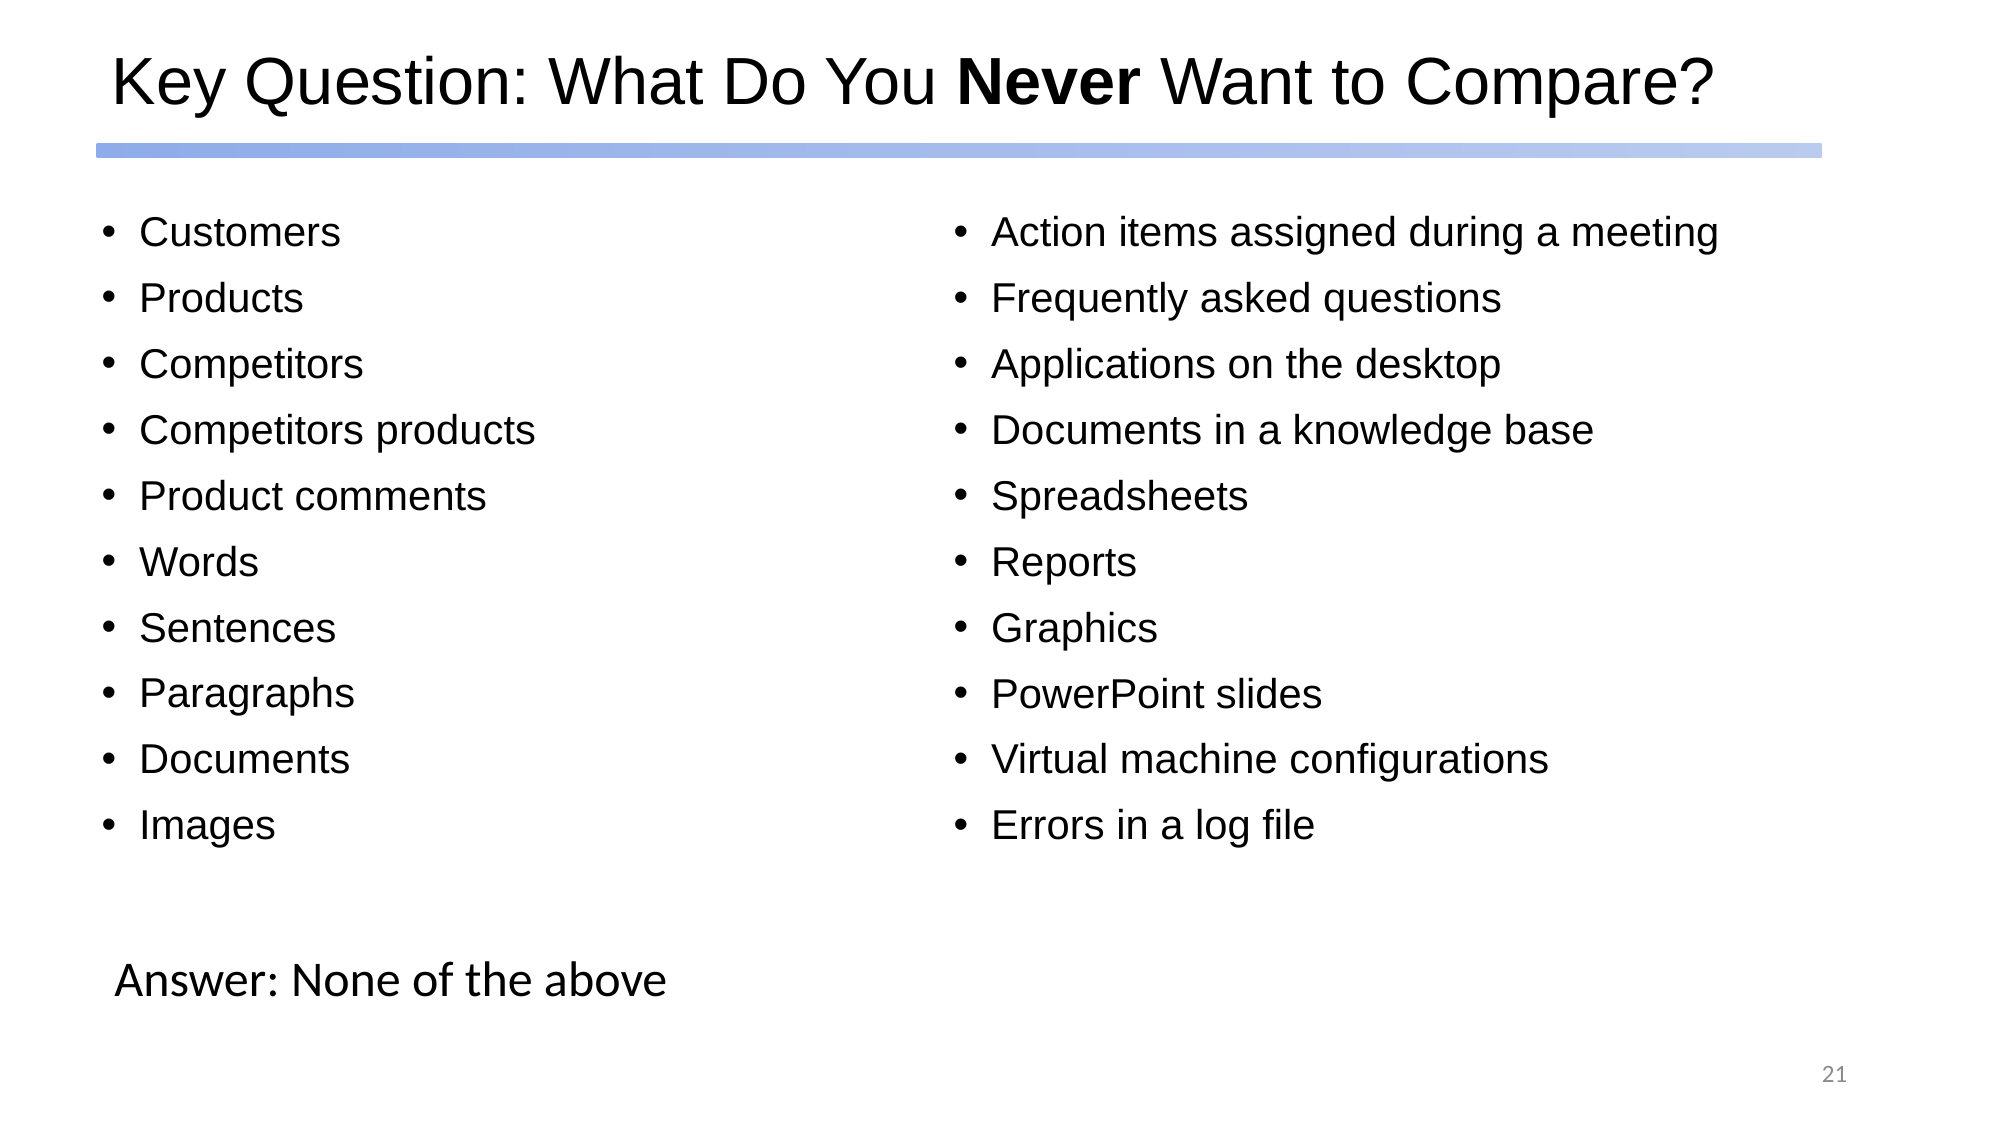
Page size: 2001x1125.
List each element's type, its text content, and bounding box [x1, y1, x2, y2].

text_box Action items assigned during a meeting Frequently asked questions Applications on the desktop Documents in a knowledge base Spreadsheets Reports Graphics PowerPoint slides Virtual machine configurations Errors in a log file [938, 203, 1742, 950]
slide_number 21 [1412, 1042, 1863, 1103]
text_box Answer: None of the above [99, 939, 683, 1015]
list Customers Products Competitors Competitors products Product comments Words Sentences Paragraphs Documents Images [86, 203, 890, 950]
title Key Question: What Do You Never Want to Compare? [96, 26, 1822, 139]
